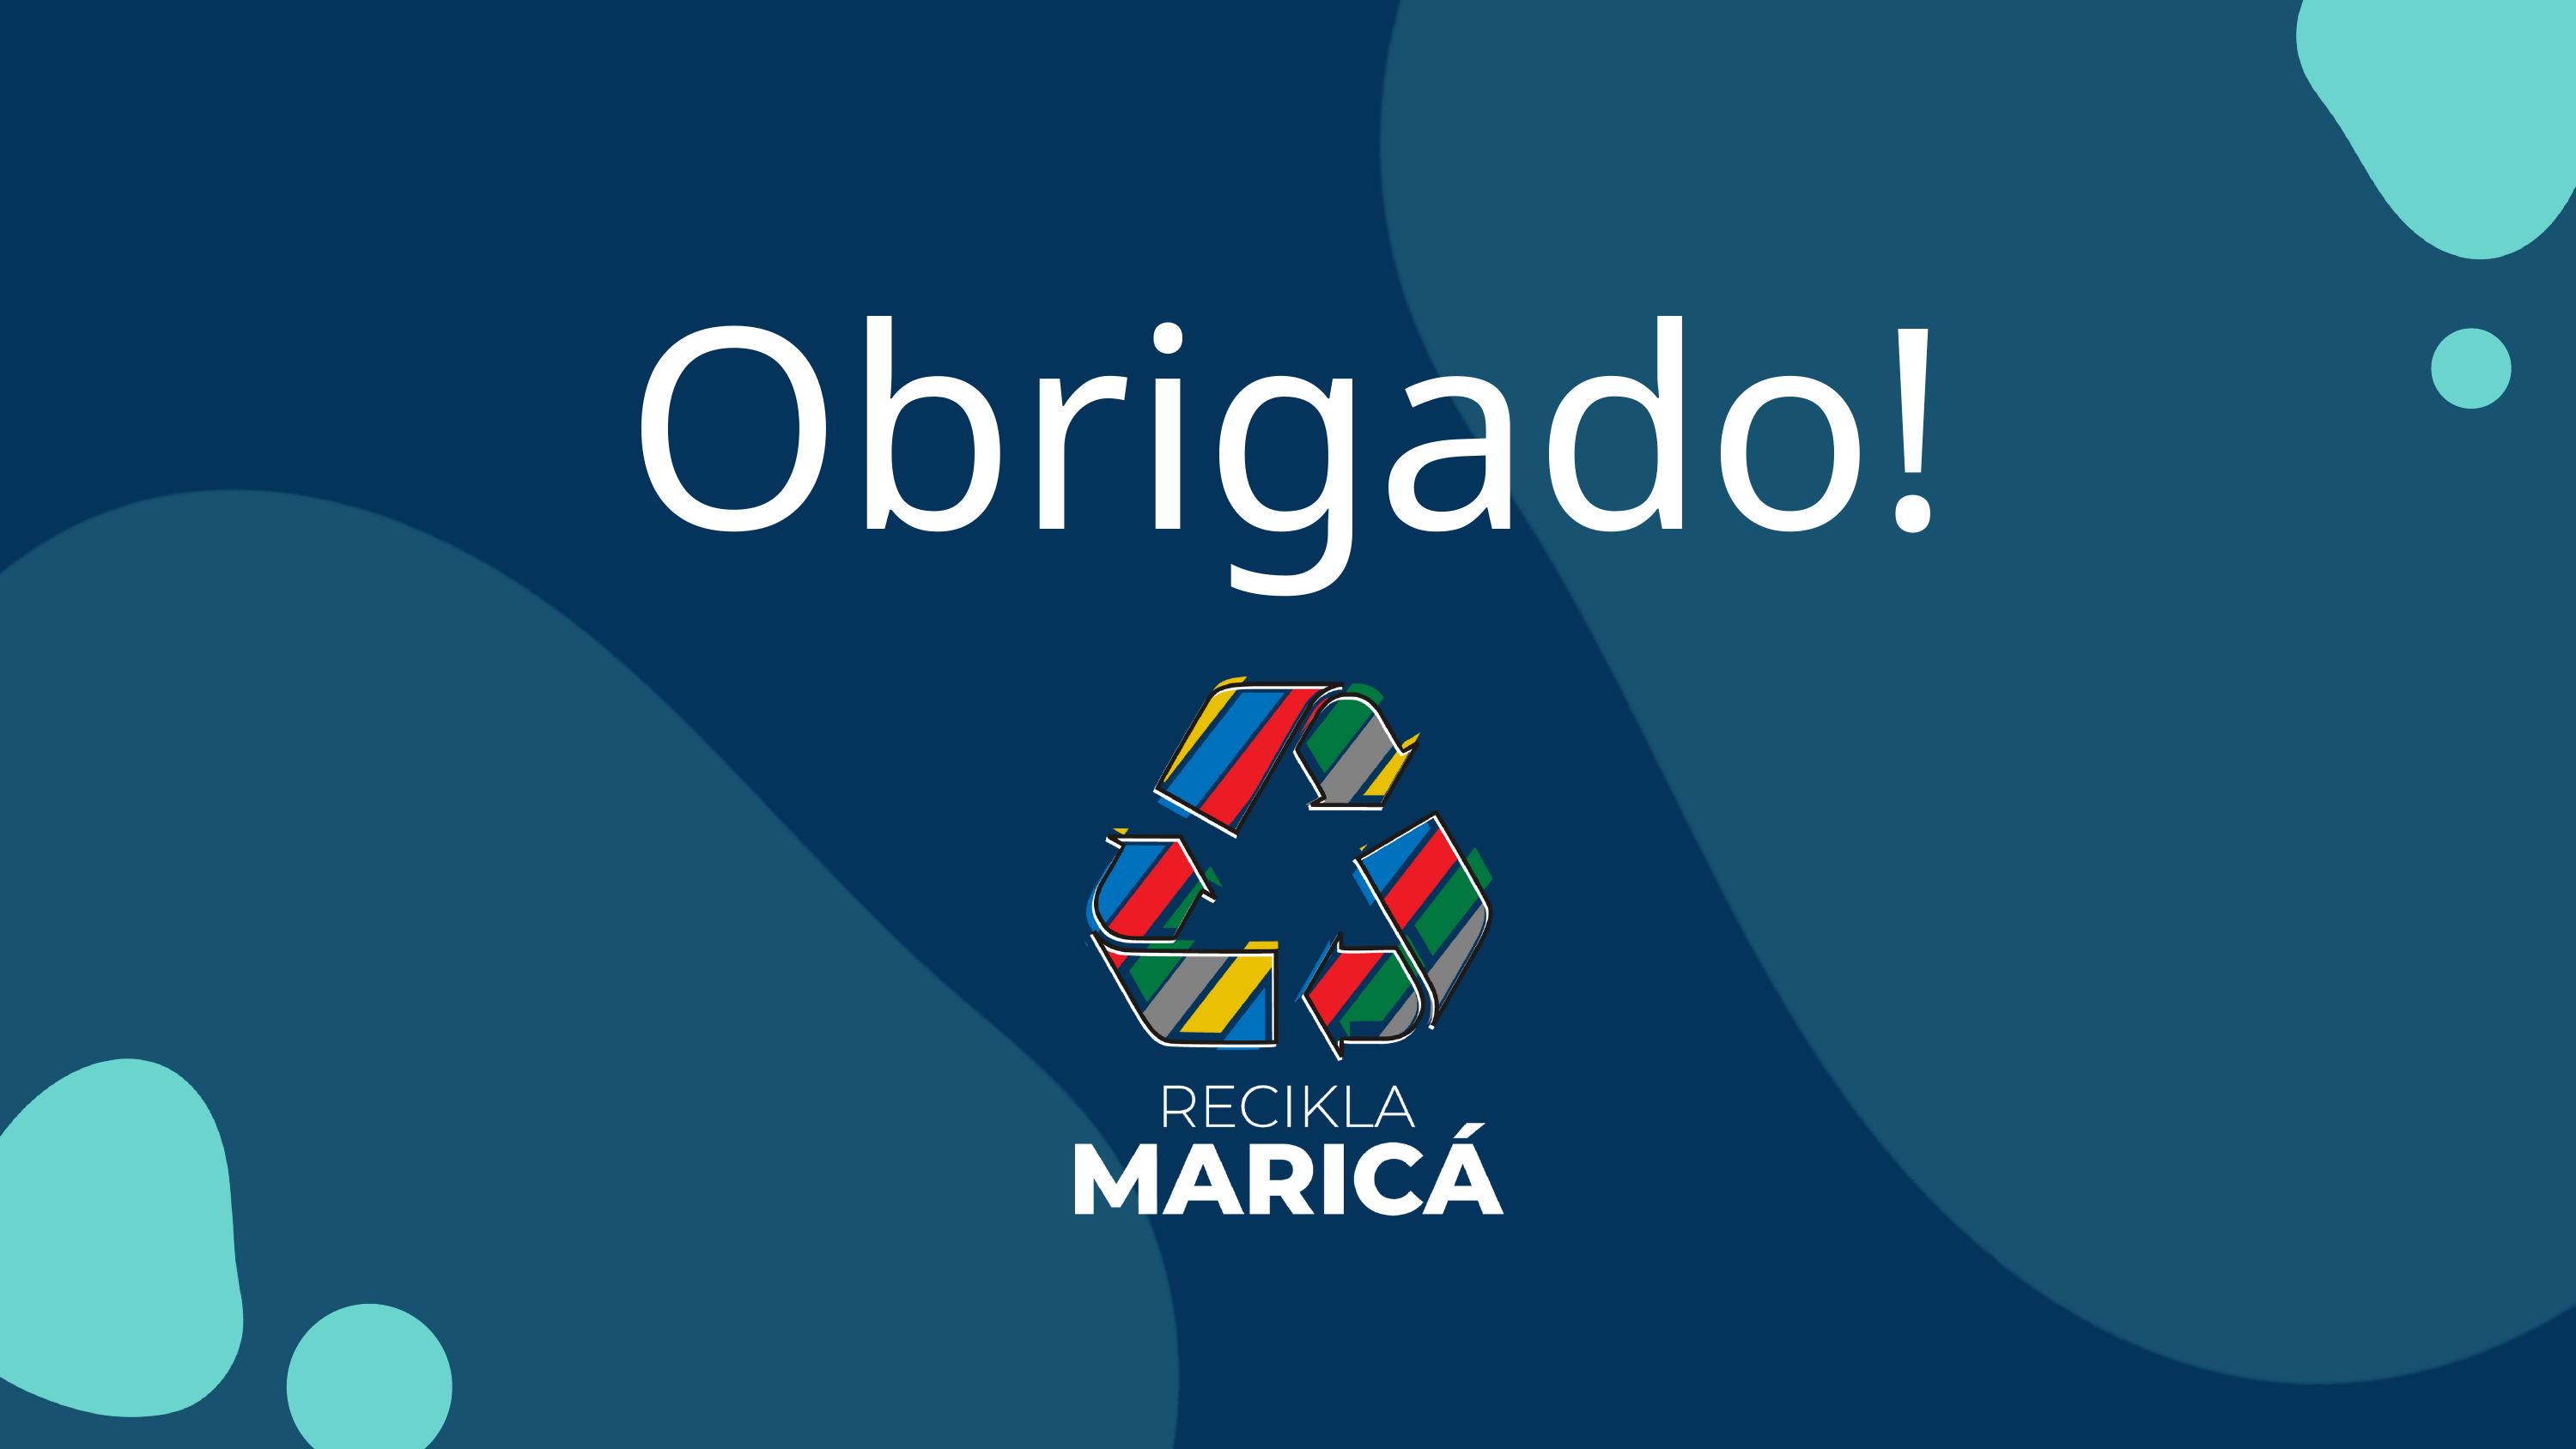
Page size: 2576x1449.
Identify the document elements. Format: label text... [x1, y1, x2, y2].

text_box Obrigado! [582, 192, 1335, 567]
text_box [286, 1303, 453, 1449]
picture [0, 0, 2576, 1449]
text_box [2430, 328, 2512, 409]
